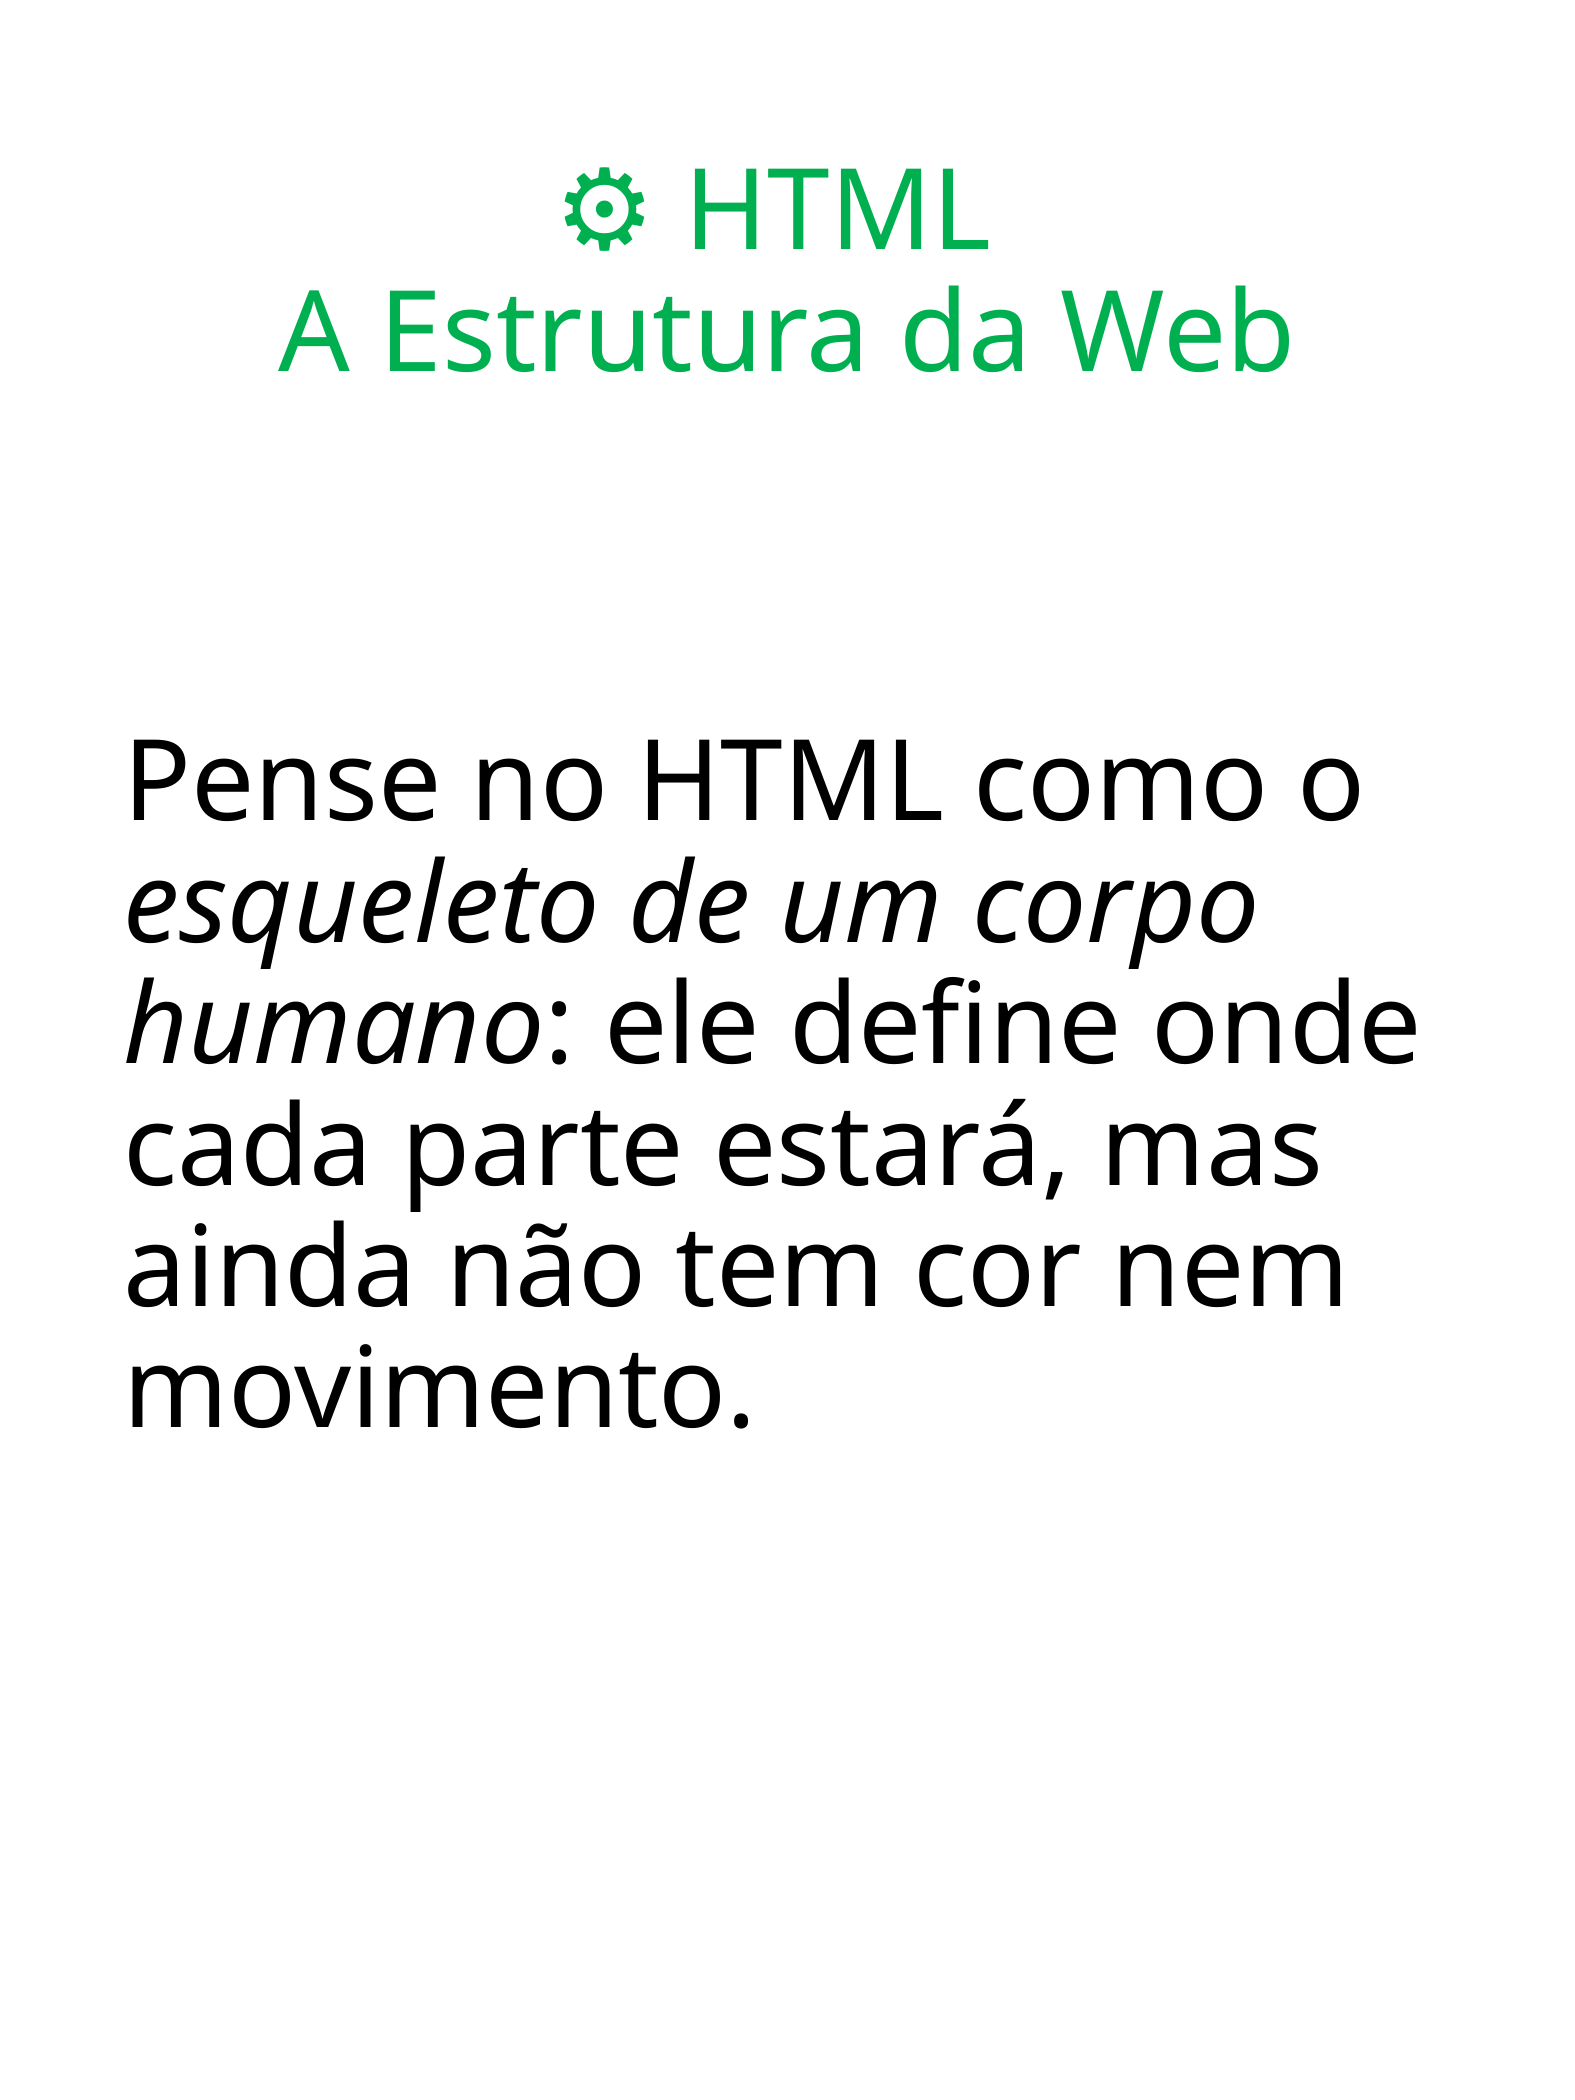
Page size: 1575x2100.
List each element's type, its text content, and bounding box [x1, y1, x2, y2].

title ⚙️ HTML A Estrutura da Web [0, 111, 1575, 438]
list Pense no HTML como o esqueleto de um corpo humano: ele define onde cada parte estará, mas ainda não tem cor nem movimento. [108, 559, 1467, 1892]
